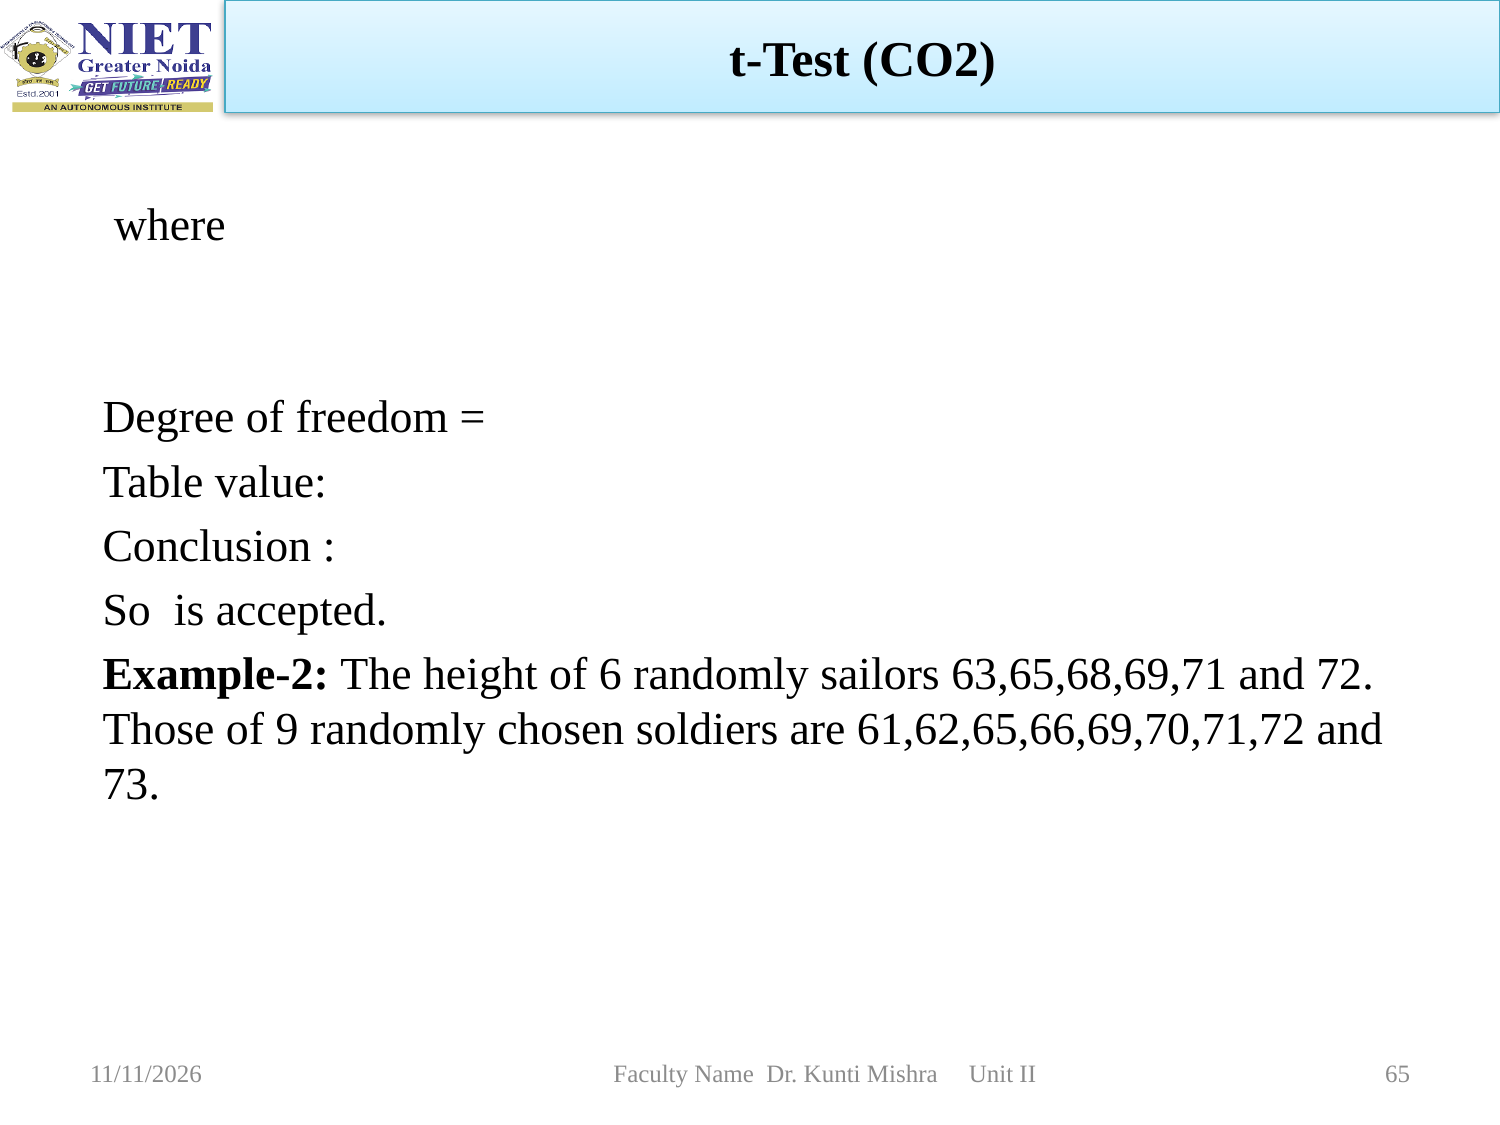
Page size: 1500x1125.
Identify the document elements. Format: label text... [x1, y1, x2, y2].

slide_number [75, 1042, 412, 1103]
picture [0, 21, 213, 112]
footer Faculty Name Dr. Kunti Mishra Unit II [412, 1042, 1074, 1103]
slide_number 65 [1074, 1042, 1425, 1103]
text_box t-Test (CO2) [224, 0, 1500, 113]
